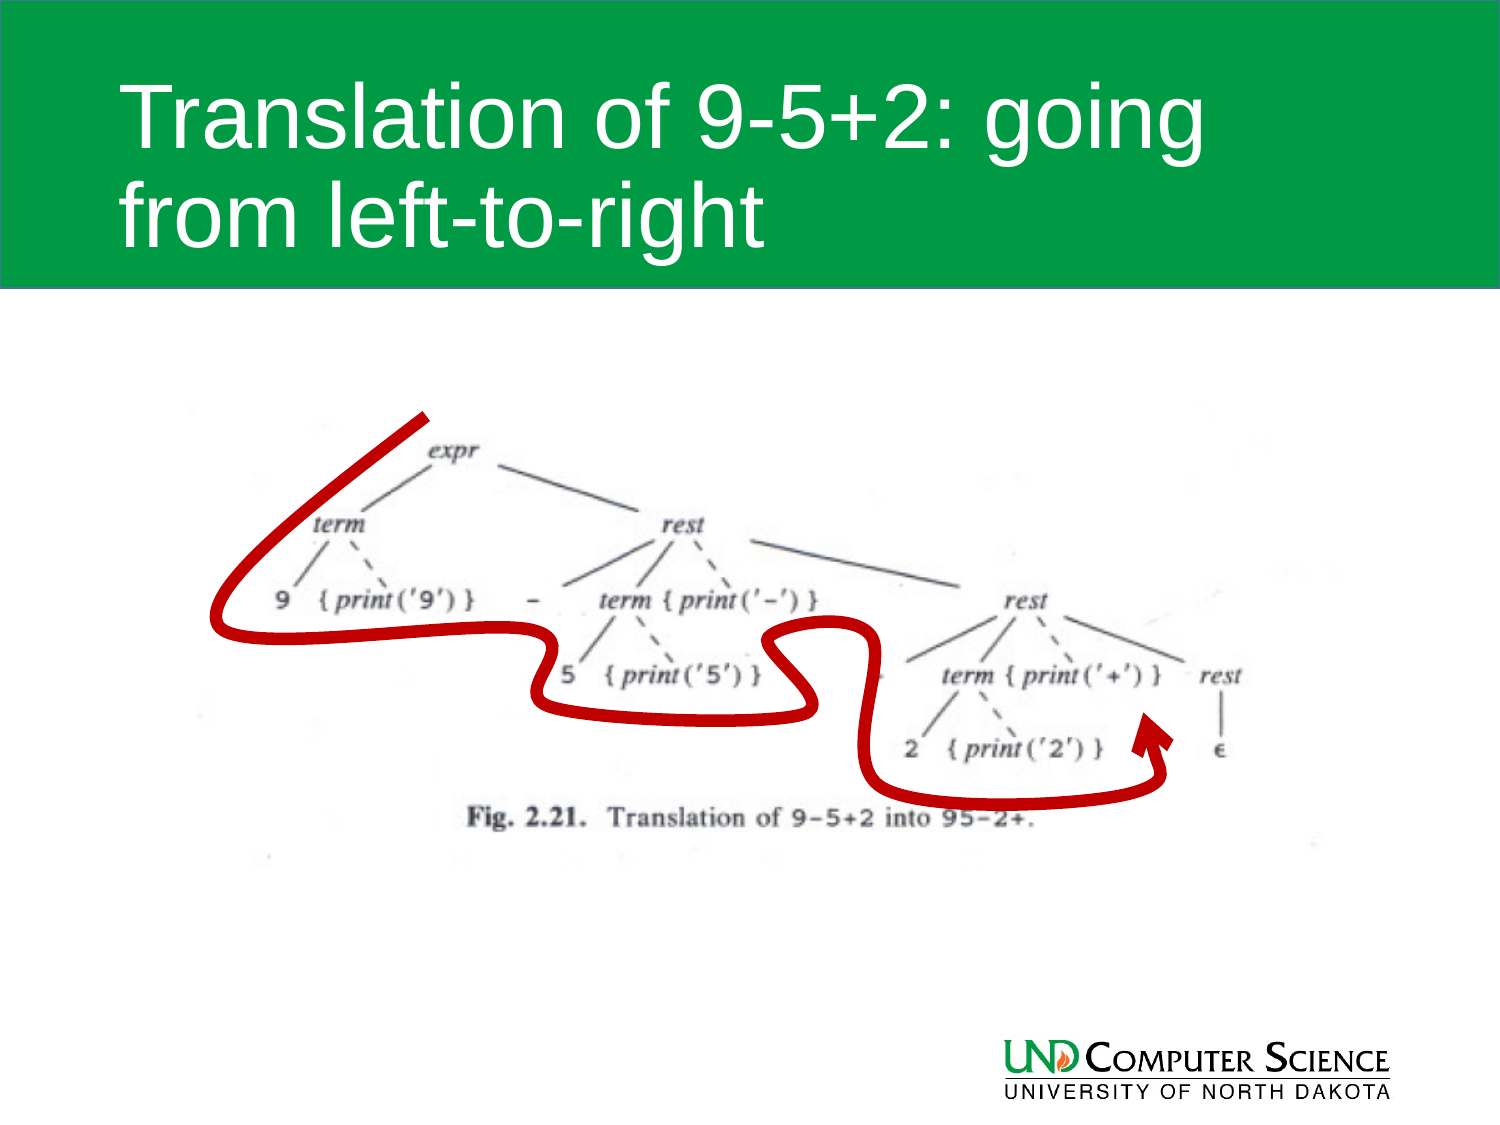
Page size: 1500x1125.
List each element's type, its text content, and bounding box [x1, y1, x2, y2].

title Translation of 9-5+2: going from left-to-right [103, 59, 1397, 278]
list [189, 399, 1361, 872]
picture [999, 1034, 1397, 1104]
